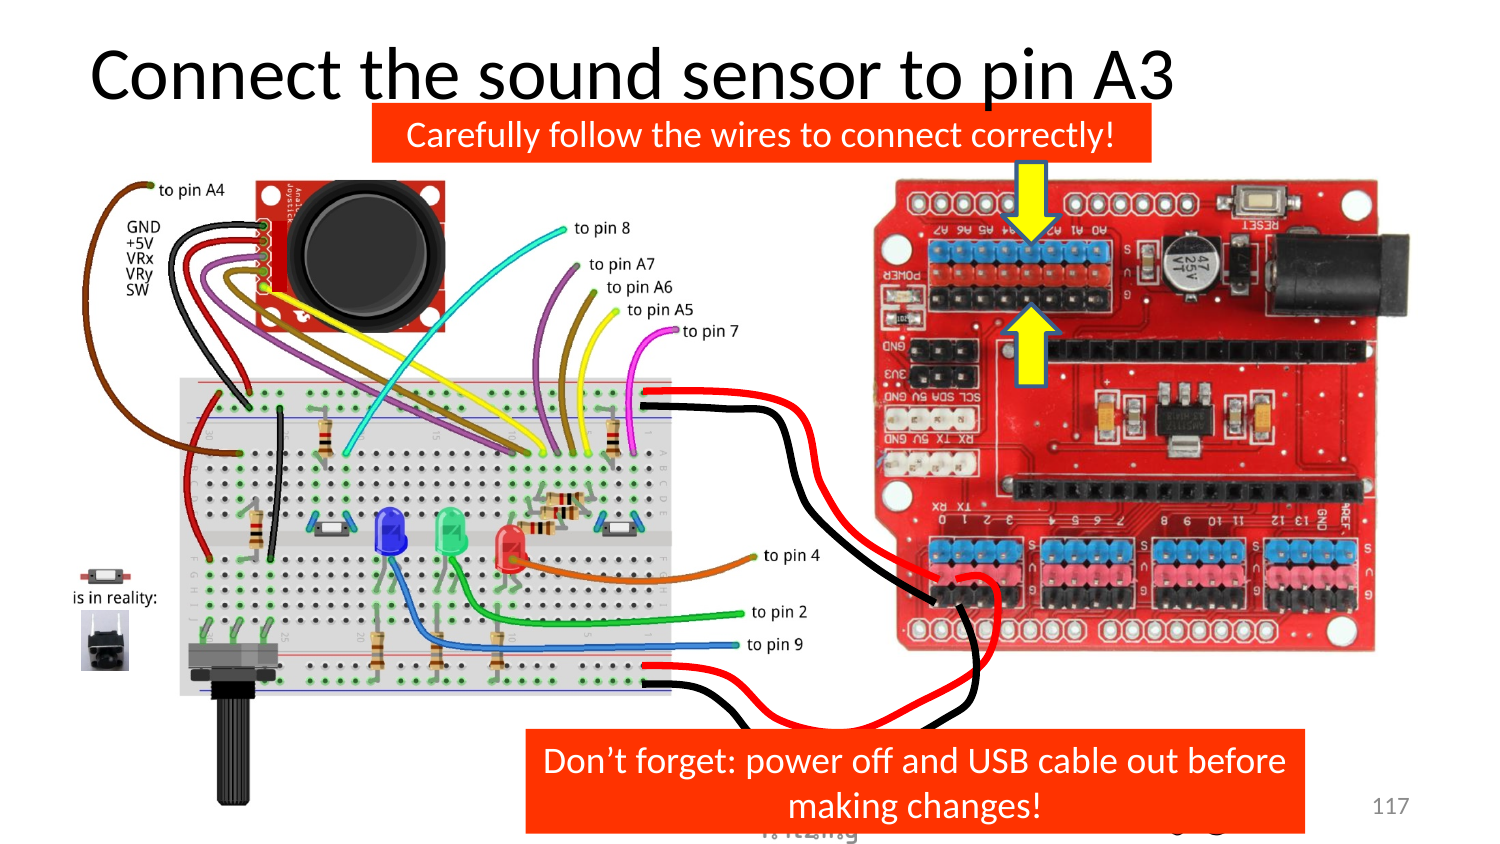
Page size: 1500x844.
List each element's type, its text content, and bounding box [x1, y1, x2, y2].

slide_number 117 [1340, 782, 1425, 827]
text_box [862, 661, 978, 728]
text_box Carefully follow the wires to connect correctly! [371, 139, 1152, 163]
picture [867, 173, 1418, 657]
text_box Don’t forget: power off and USB cable out before making changes! [862, 728, 1306, 834]
picture [0, 173, 858, 844]
title Connect the sound sensor to pin A3 [75, 0, 1425, 139]
text_box [1014, 159, 1049, 172]
